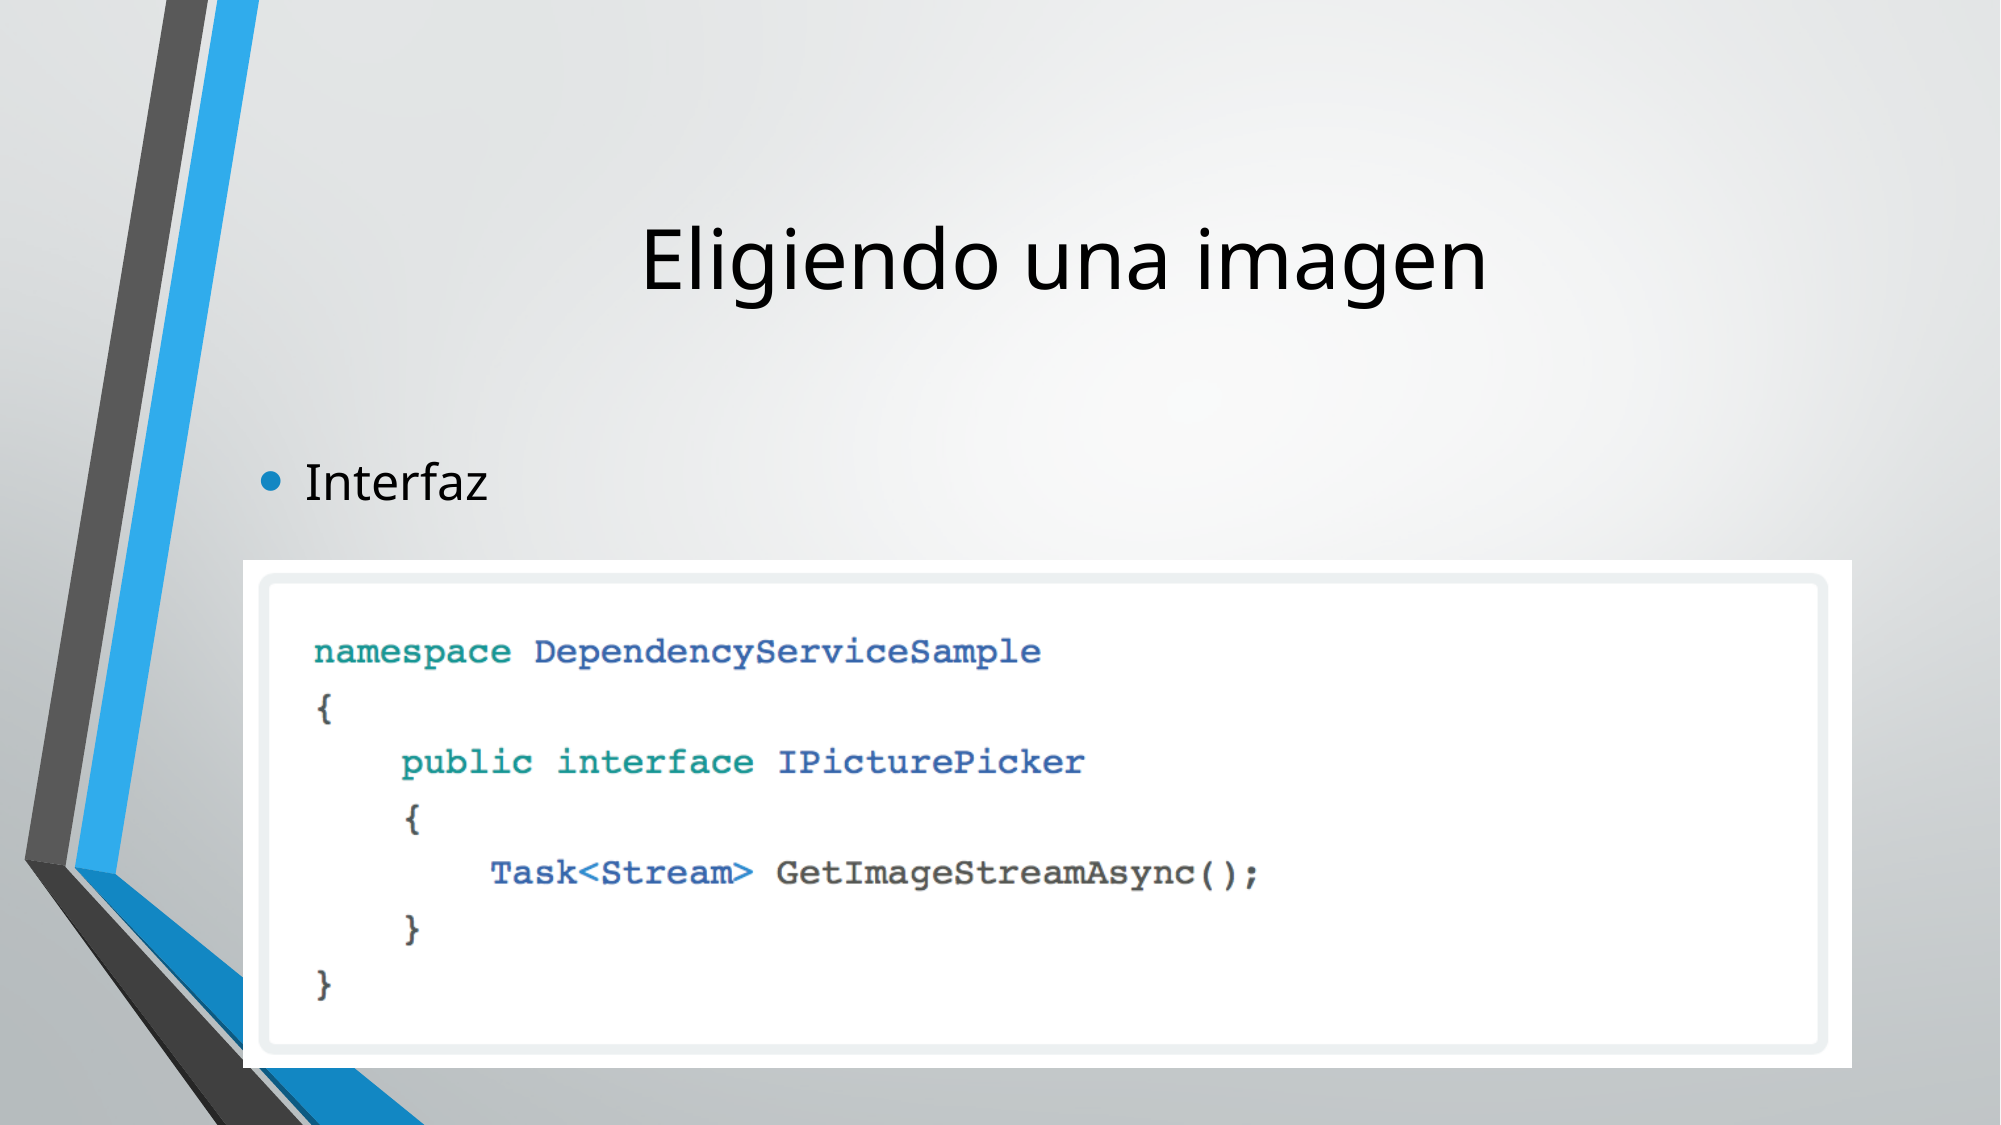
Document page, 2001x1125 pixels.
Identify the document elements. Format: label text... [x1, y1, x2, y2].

title Eligiendo una imagen [243, 112, 1887, 400]
picture [243, 560, 1852, 1068]
list Interfaz [243, 437, 1887, 523]
